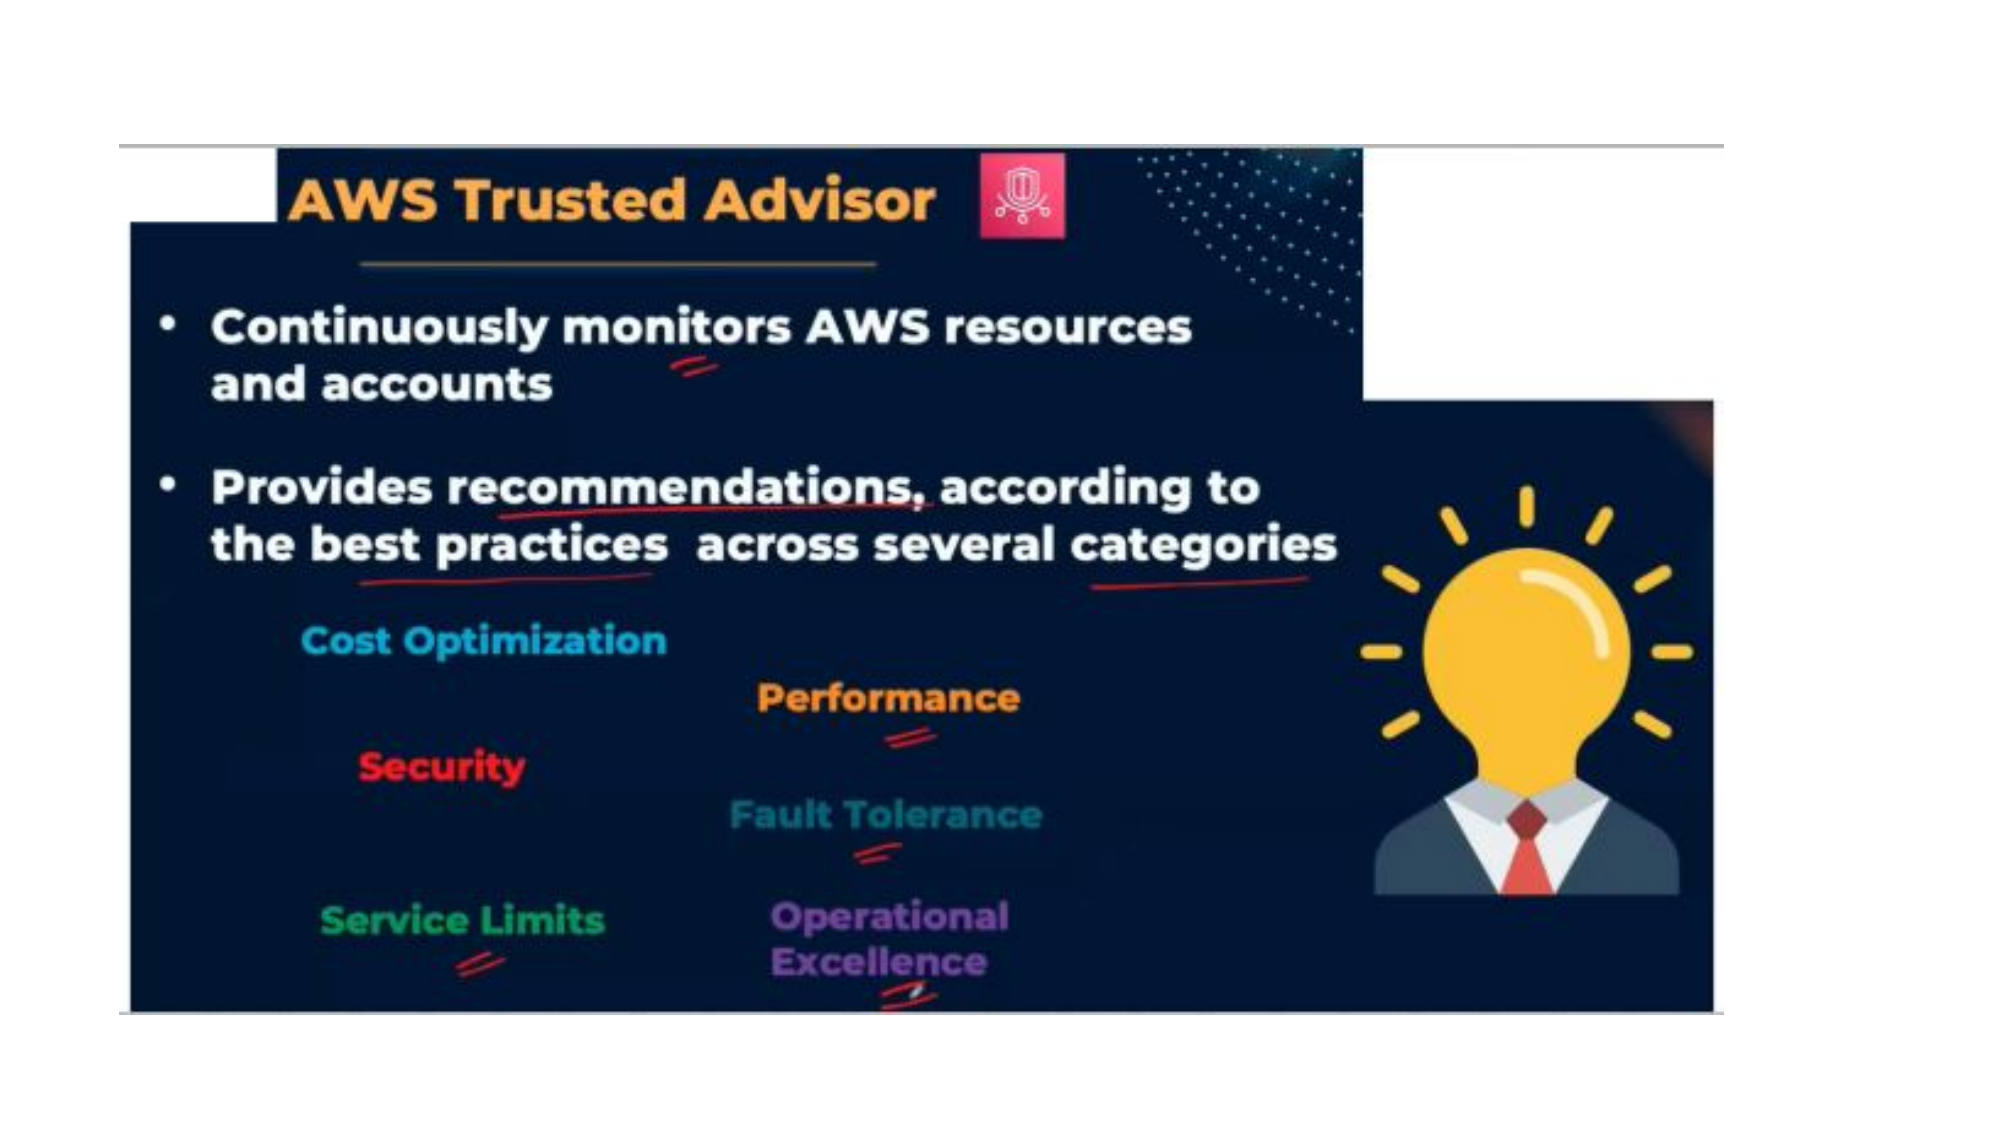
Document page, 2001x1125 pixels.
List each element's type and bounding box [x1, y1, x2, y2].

picture [119, 144, 1724, 1015]
